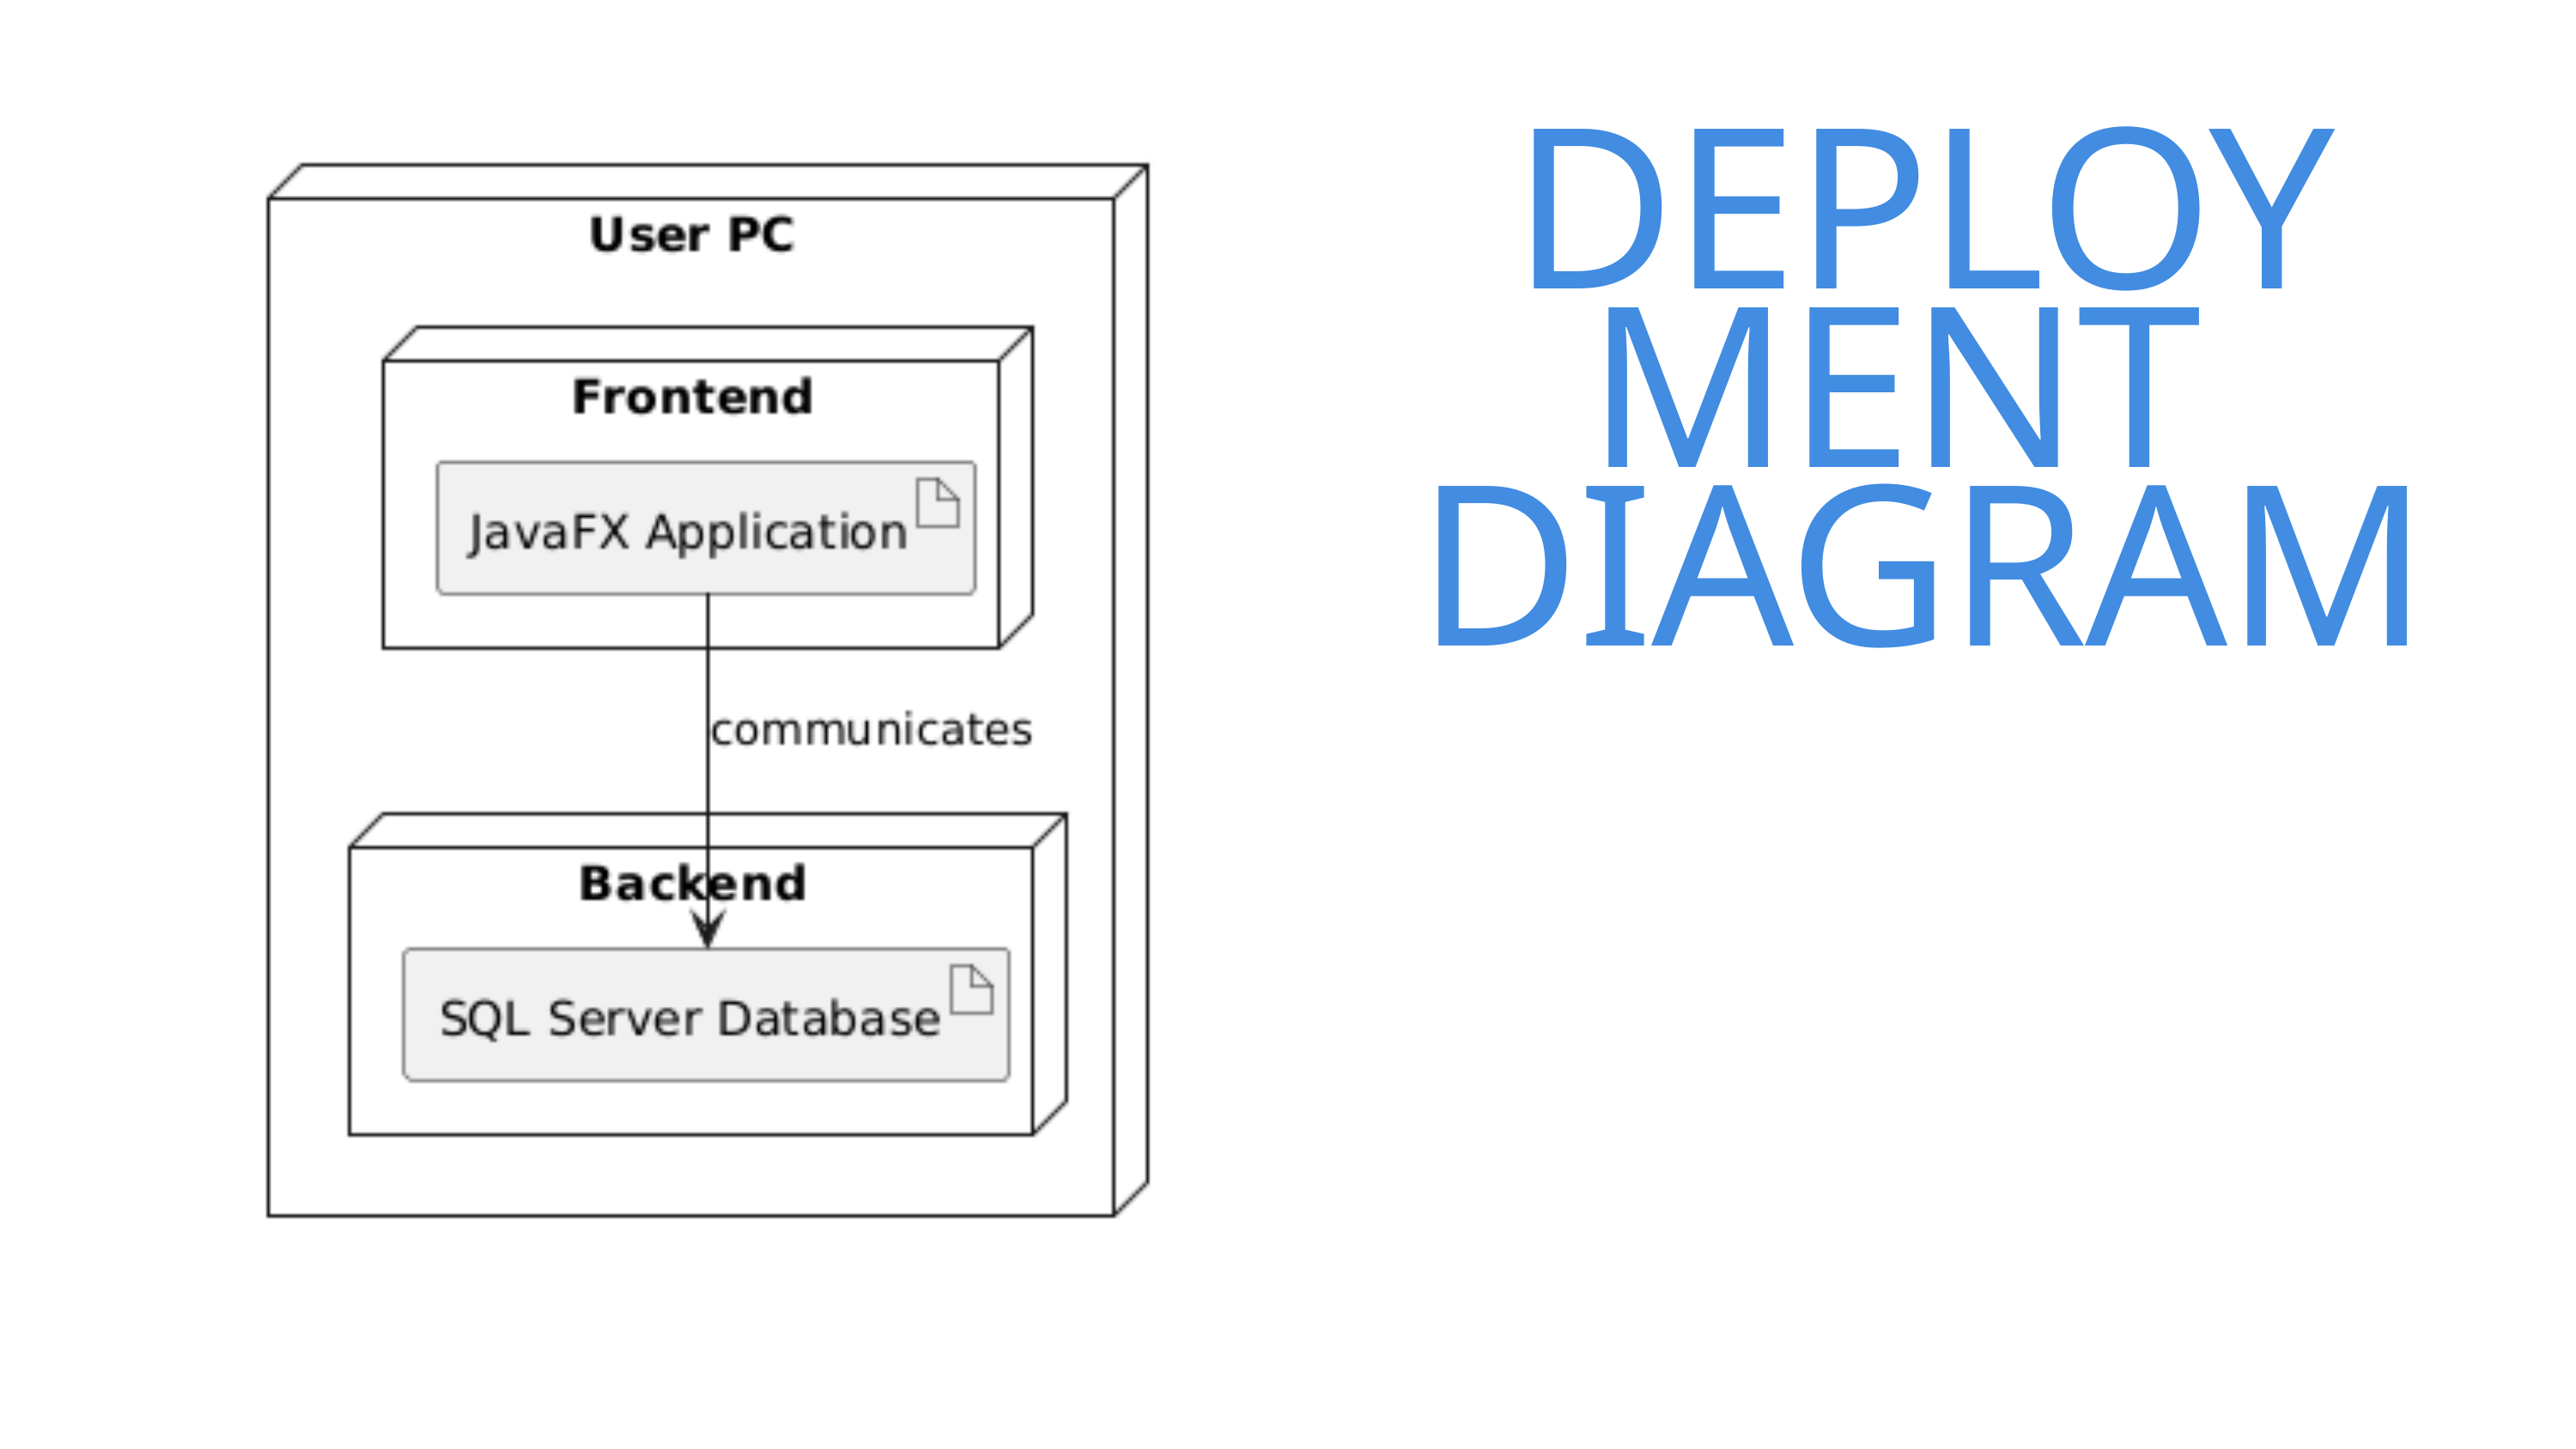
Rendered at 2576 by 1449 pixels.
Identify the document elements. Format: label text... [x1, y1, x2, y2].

text_box [214, 144, 1201, 1270]
text_box DEPLOYMENT DIAGRAM [1414, 154, 2432, 691]
